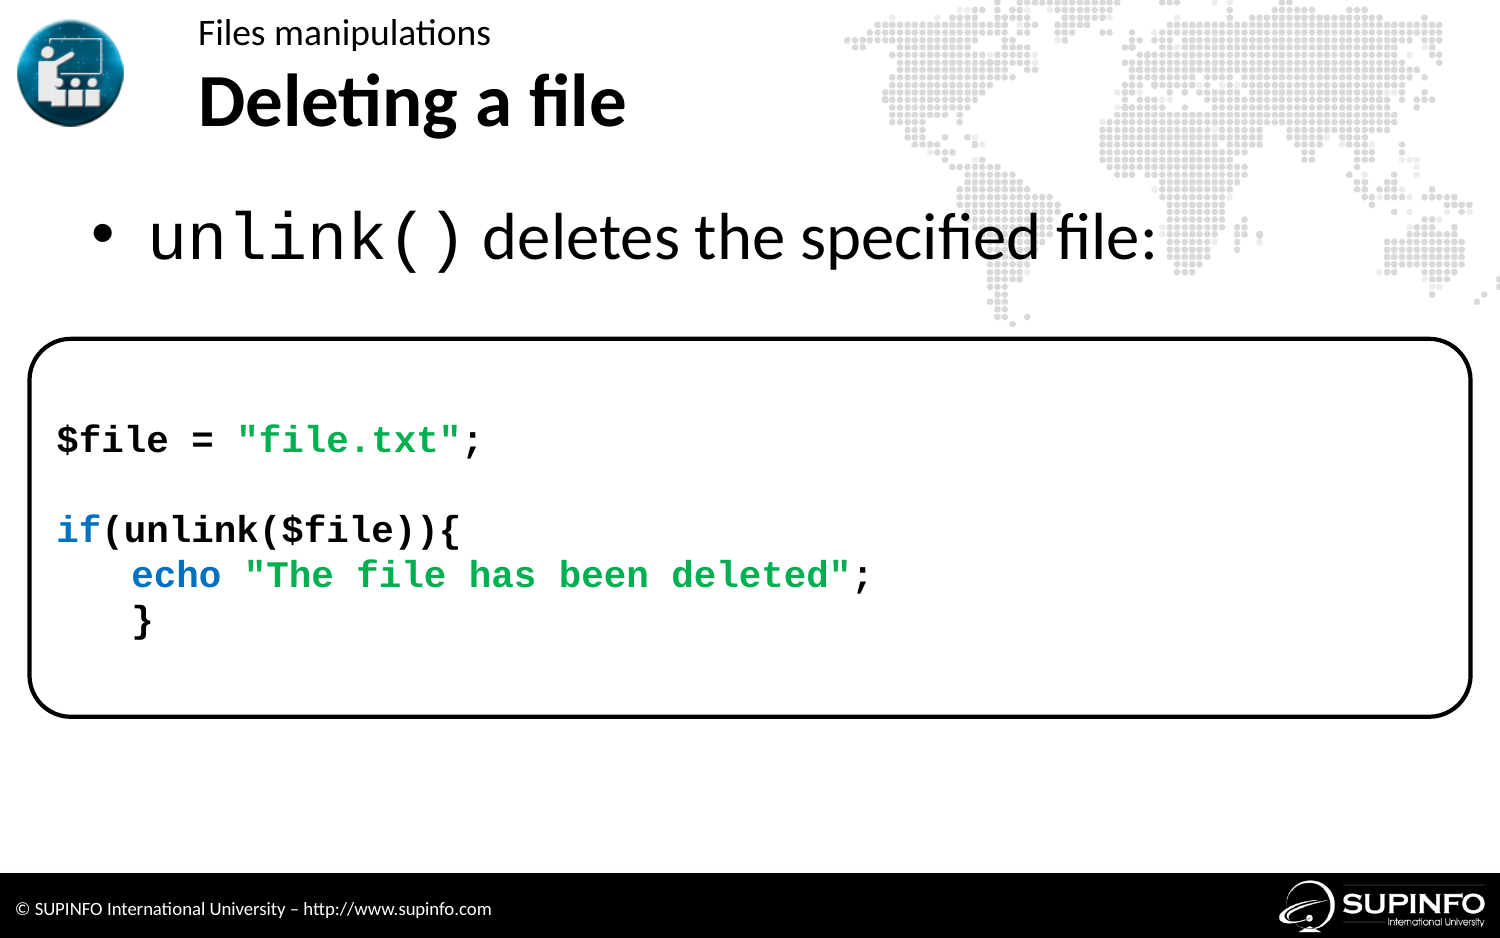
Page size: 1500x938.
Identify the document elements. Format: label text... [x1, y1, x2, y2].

picture [39, 46, 101, 107]
list unlink() deletes the specified file: [76, 716, 1447, 880]
text_box $file = "file.txt"; if(unlink($file)){ echo "The file has been deleted"; } [27, 336, 1473, 719]
picture [17, 19, 125, 127]
list Files manipulations [183, 0, 1459, 56]
title Deleting a file [183, 56, 1459, 138]
text_box [419, 28, 450, 90]
list unlink() deletes the specified file: [76, 185, 1447, 340]
picture [49, 37, 102, 75]
picture [844, 0, 1500, 327]
picture [1269, 870, 1494, 938]
